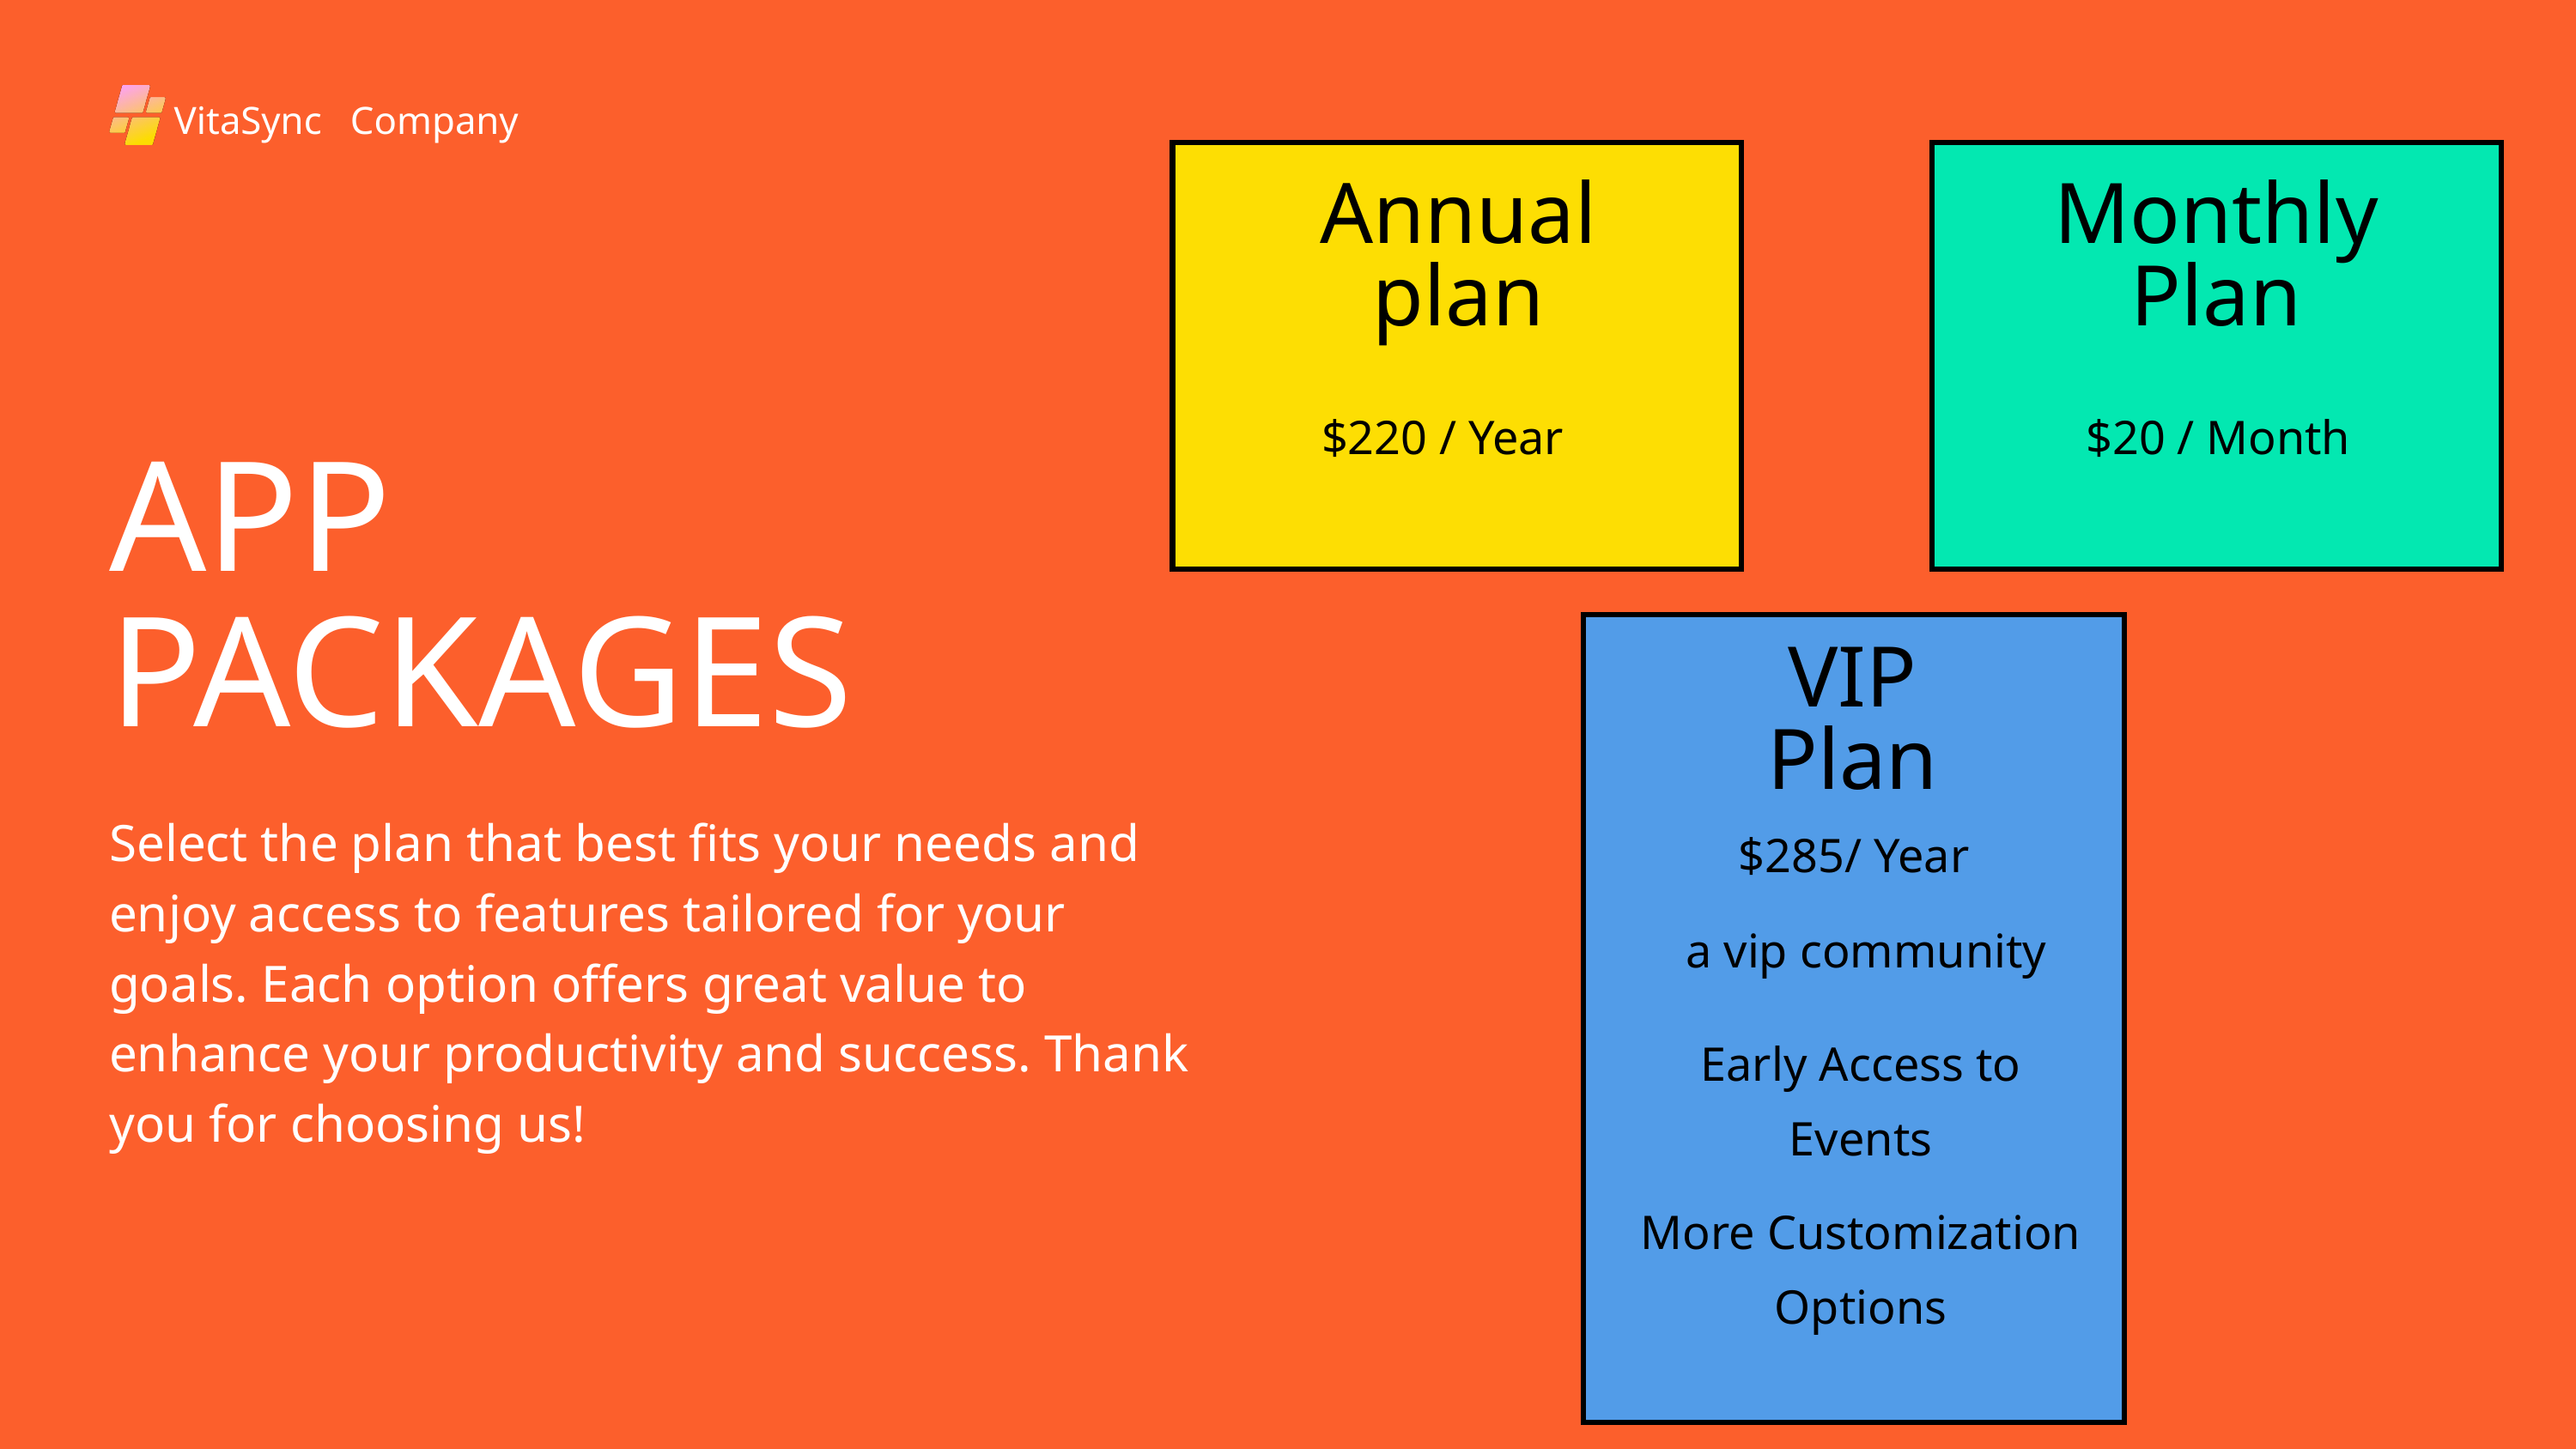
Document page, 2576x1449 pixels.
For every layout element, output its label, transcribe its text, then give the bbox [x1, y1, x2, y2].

text_box APP PACKAGES [109, 446, 982, 757]
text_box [109, 85, 587, 145]
text_box Select the plan that best fits your needs and enjoy access to features tailored for your goals. Each option offers great value to enhance your productivity and success. Thank you for choosing us! [109, 802, 1206, 1449]
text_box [1931, 142, 2501, 570]
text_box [1583, 615, 2124, 1422]
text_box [1172, 142, 1742, 570]
